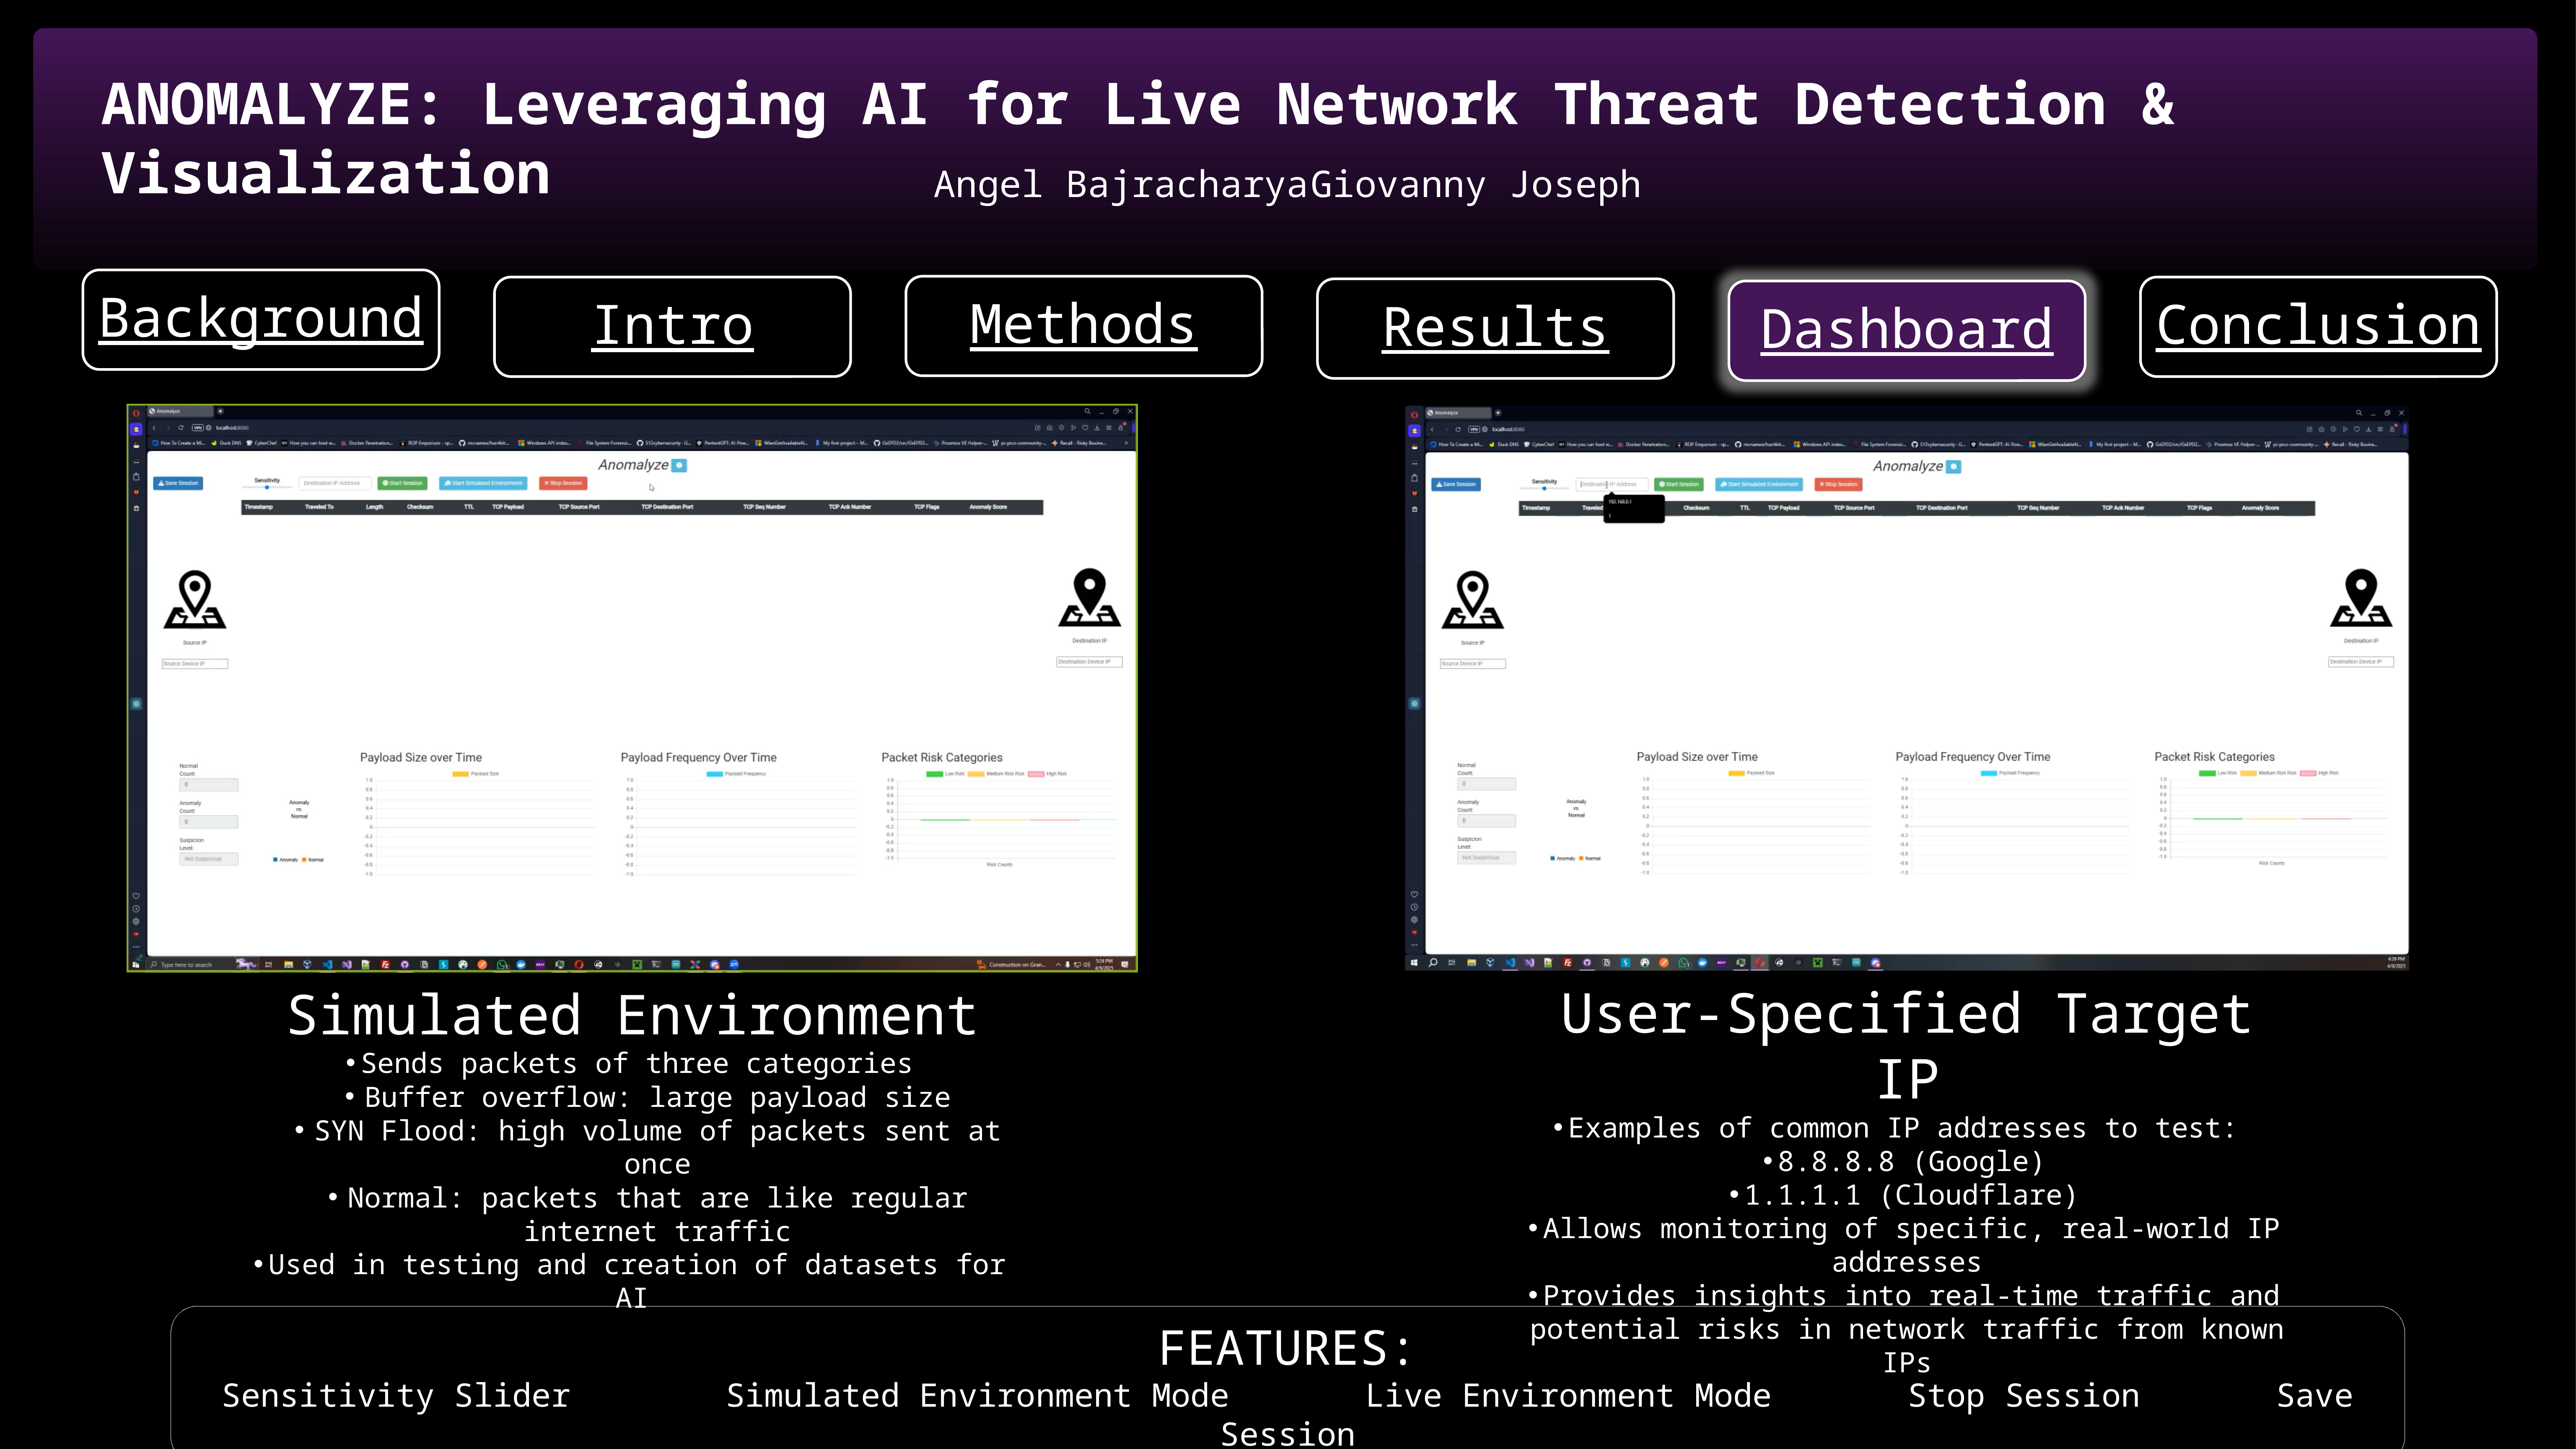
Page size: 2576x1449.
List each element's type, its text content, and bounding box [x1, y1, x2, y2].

text_box Background [82, 269, 440, 371]
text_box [126, 403, 1138, 973]
text_box Dashboard [1728, 280, 2086, 382]
text_box Conclusion [2139, 276, 2498, 378]
text_box ANOMALYZE: Leveraging AI for Live Network Threat Detection & Visualization [101, 67, 2470, 165]
text_box Results [1317, 278, 1675, 379]
text_box Intro [493, 276, 852, 378]
text_box FEATURES: Sensitivity Slider Simulated Environment Mode Live Environment Mode Stop Session Save Session [171, 1306, 2405, 1449]
text_box Angel Bajracharya Giovanny Joseph [205, 160, 2371, 205]
text_box Methods [905, 275, 1263, 377]
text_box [1405, 405, 2410, 971]
text_box User-Specified Target IP Examples of common IP addresses to test: 8.8.8.8 (Google) 1.1.1.1 (Cloudflare) Allows monitoring of specific, real-world IP addresses Provides insights into real-time traffic and potential risks in network traffic from known IPs [1506, 974, 2308, 1306]
text_box [32, 27, 2538, 271]
text_box Simulated Environment Sends packets of three categories Buffer overflow: large payload size SYN Flood: high volume of packets sent at once Normal: packets that are like regular internet traffic Used in testing and creation of datasets for AI [231, 976, 1033, 1306]
